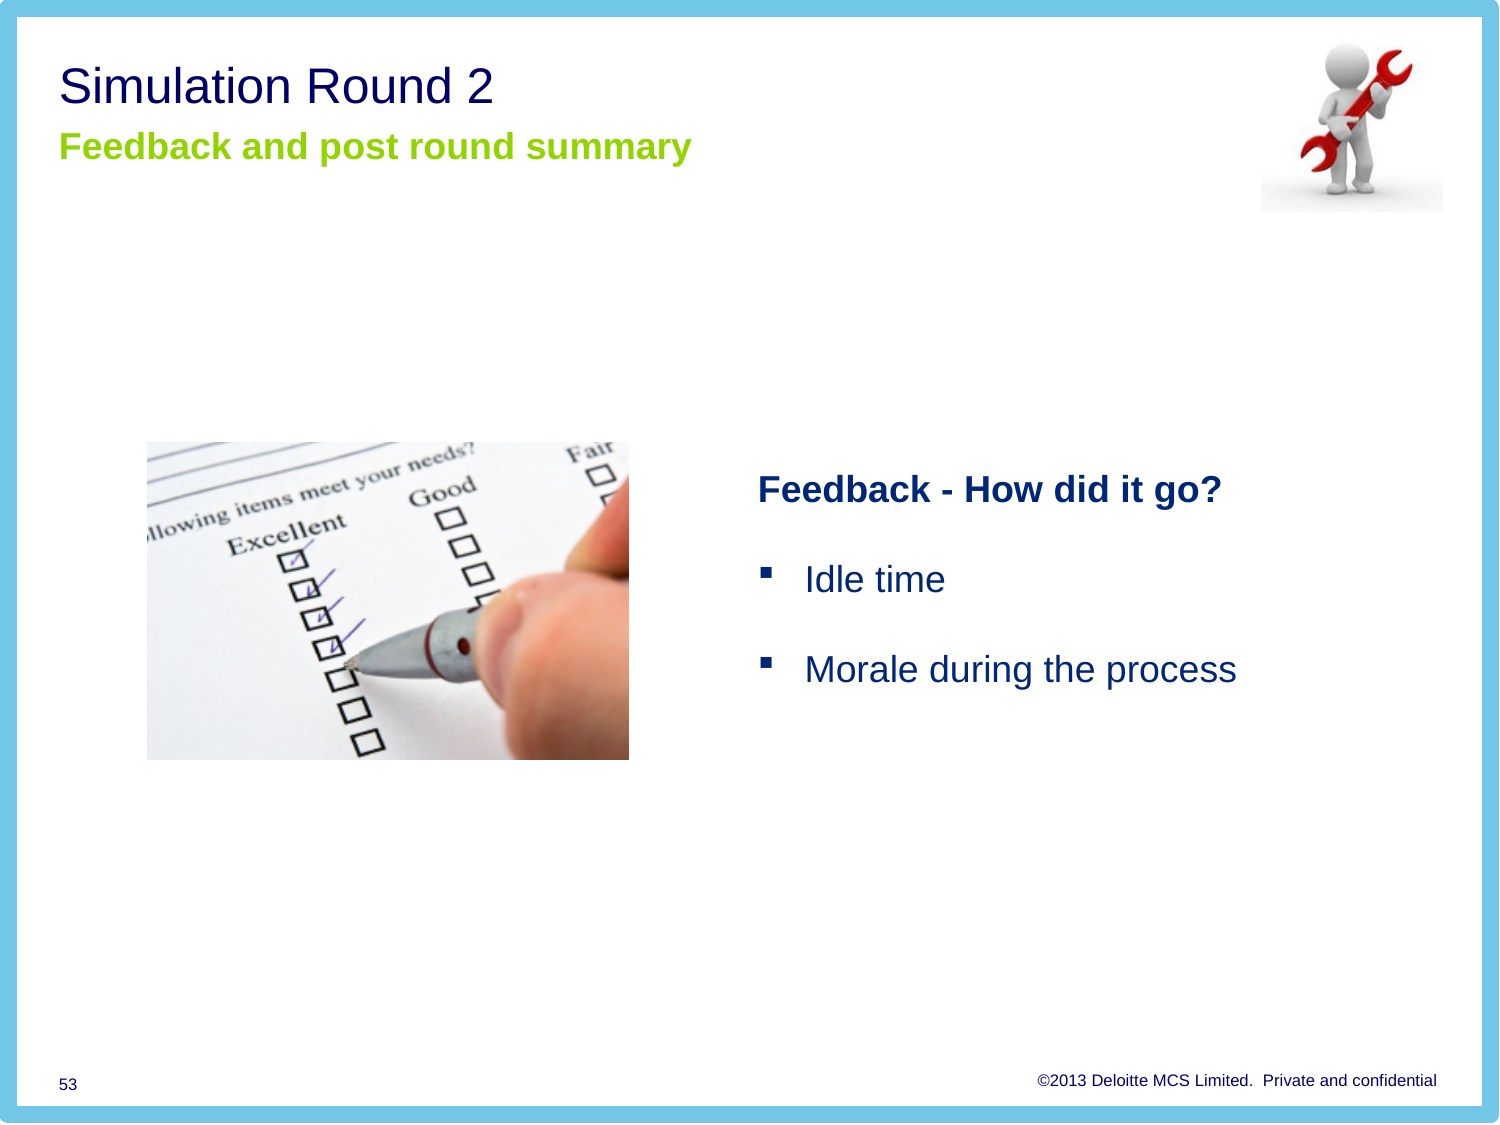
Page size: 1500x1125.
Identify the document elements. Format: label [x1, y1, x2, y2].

text_box [6, 6, 1493, 1117]
picture [1259, 28, 1445, 214]
picture [147, 442, 630, 760]
